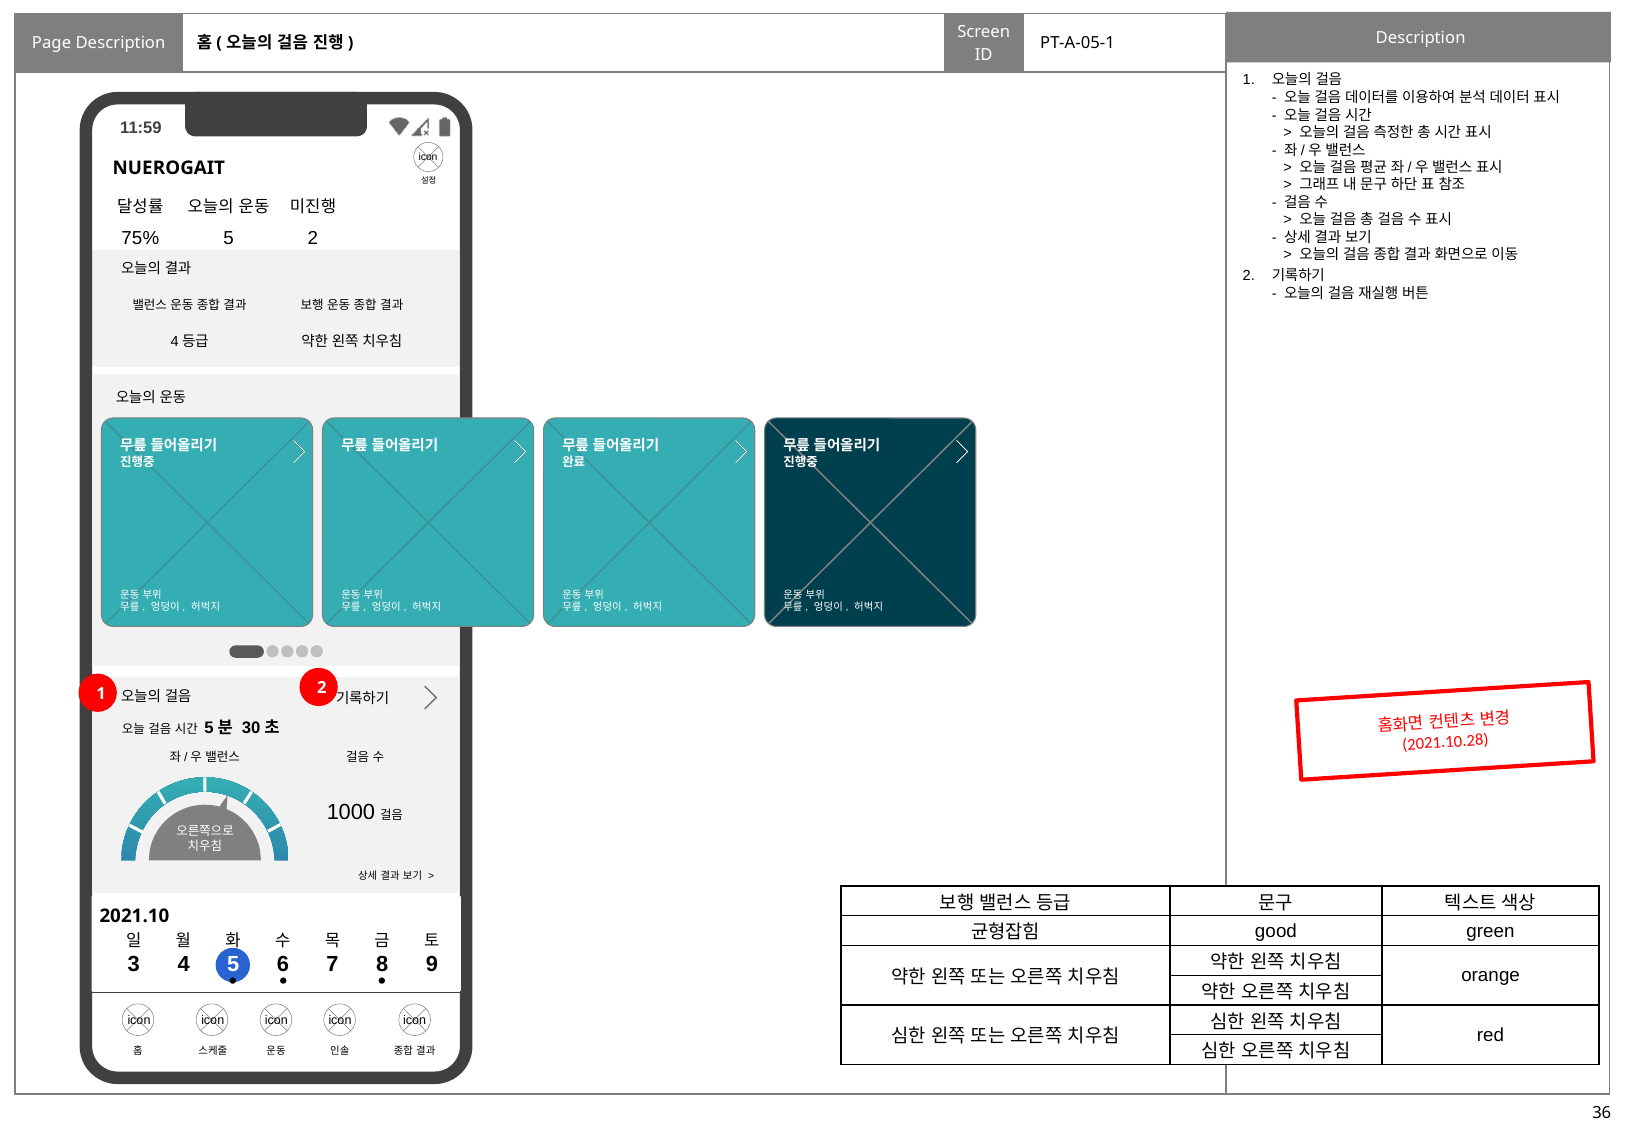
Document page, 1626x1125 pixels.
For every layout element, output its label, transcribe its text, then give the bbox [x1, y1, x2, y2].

list 오늘의 걸음 - 오늘 걸음 데이터를 이용하여 분석 데이터 표시 - 오늘 걸음 시간 > 오늘의 걸음 측정한 총 시간 표시 - 좌/우 밸런스 > 오늘 걸음 평균 좌/우 밸런스 표시 > 그래프 내 문구 하단 표 참조 - 걸음 수 > 오늘 걸음 총 걸음 수 표시 - 상세 결과 보기 > 오늘의 걸음 종합 결과 화면으로 이동 기록하기 - 오늘의 걸음 재실행 버튼 [1227, 62, 1610, 1099]
title 홈(오늘의 걸음 진행) [190, 19, 943, 65]
table_cell good [1171, 916, 1381, 945]
table_cell 심한 왼쪽 치우침 [1171, 1006, 1381, 1034]
table_cell 균형잡힘 [987, 916, 1169, 945]
table_header 텍스트 색상 [1383, 887, 1598, 915]
text_box 홈화면 컨텐츠 변경 (2021.10.28) [1294, 679, 1596, 782]
table_cell green [1383, 916, 1598, 945]
list PT-A-05-1 [1025, 19, 1220, 65]
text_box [84, 97, 984, 1079]
table_cell orange [1383, 946, 1598, 1004]
table_header 문구 [1171, 887, 1381, 915]
table_cell 심한 오른쪽 치우침 [1171, 1035, 1381, 1064]
table_cell 약한 오른쪽 치우침 [1171, 976, 1381, 1004]
table_cell 약한 왼쪽 또는 오른쪽 치우침 [987, 946, 1169, 1004]
table_header 보행 밸런스 등급 [987, 887, 1169, 915]
table_cell 심한 왼쪽 또는 오른쪽 치우침 [987, 1006, 1169, 1064]
table_cell 약한 왼쪽 치우침 [1171, 946, 1381, 975]
table_cell red [1383, 1006, 1598, 1064]
